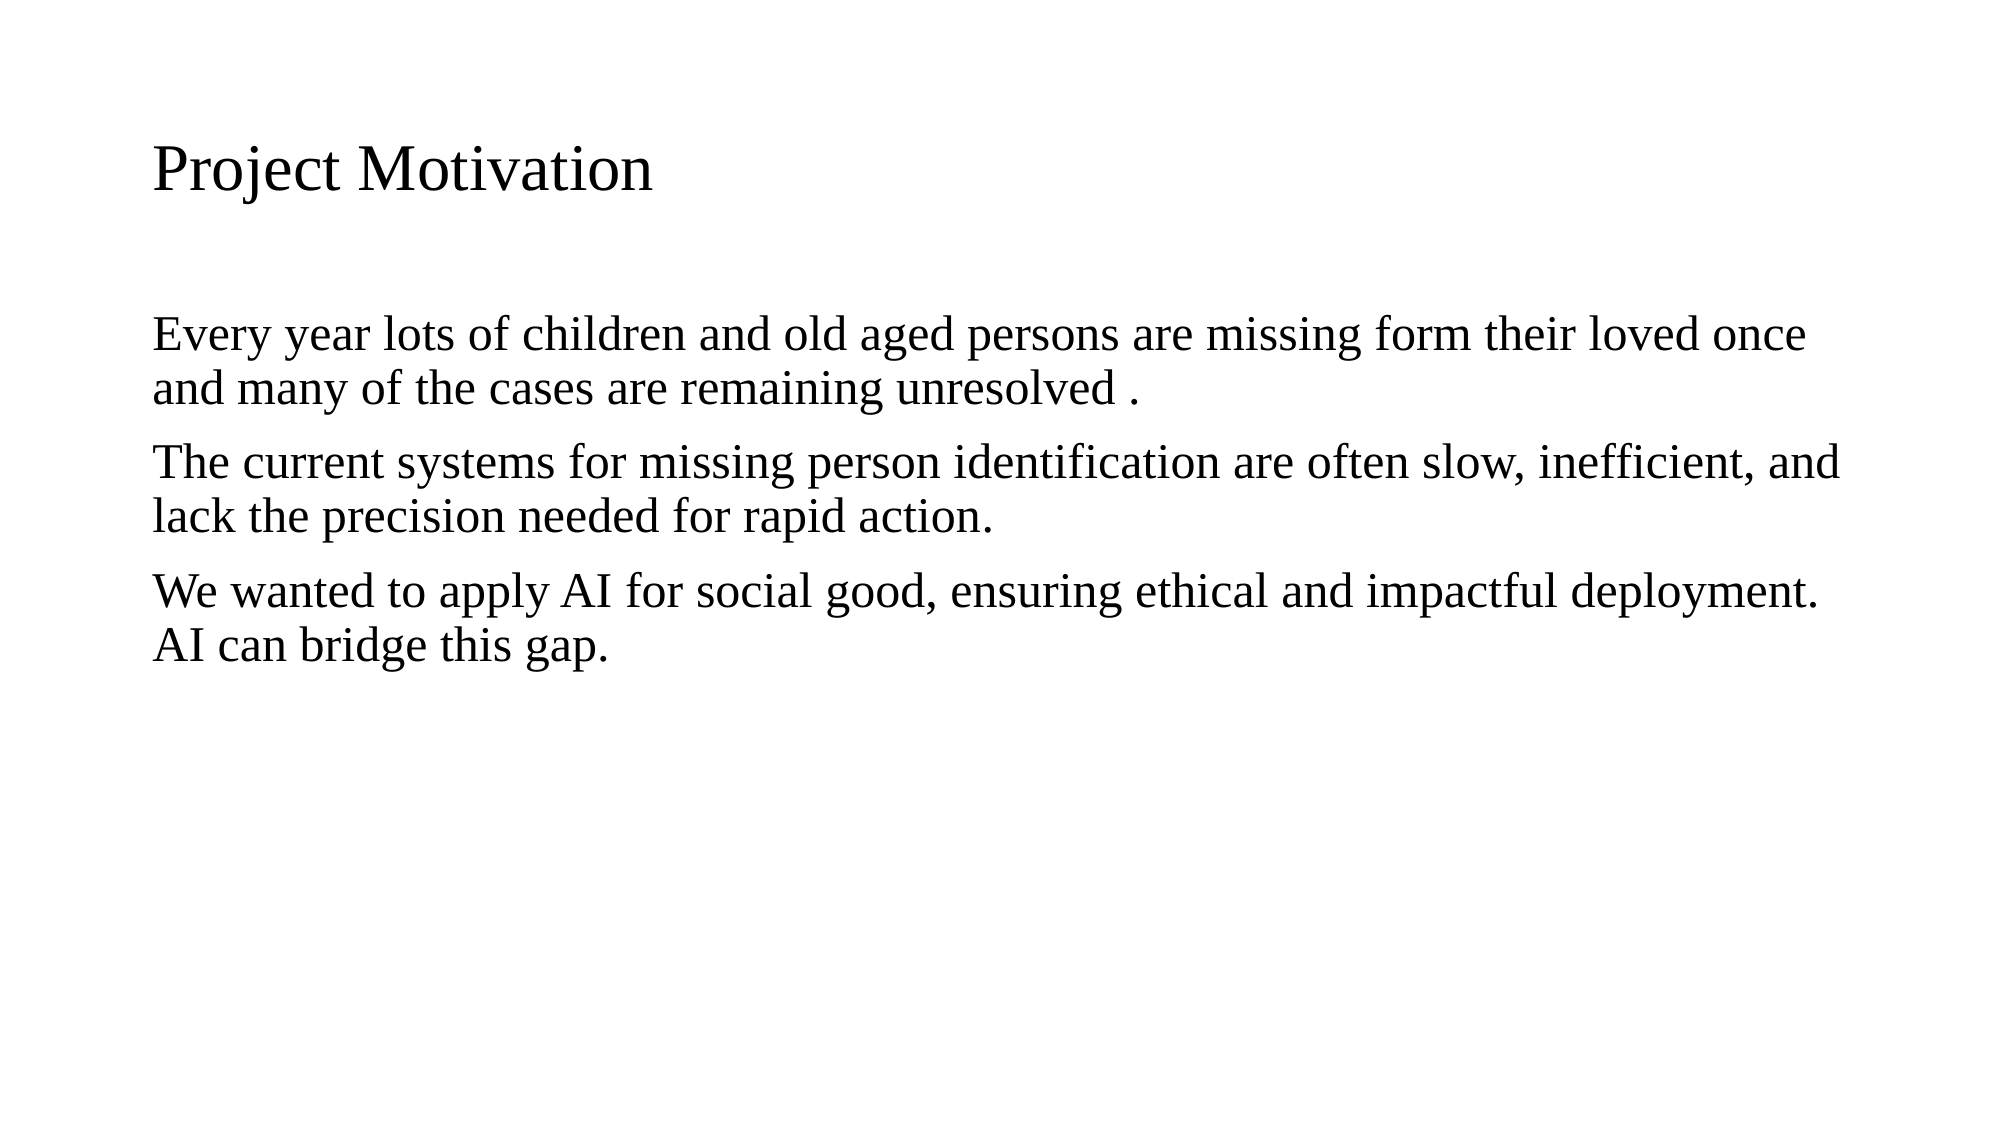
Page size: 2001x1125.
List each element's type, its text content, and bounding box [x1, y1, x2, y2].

list Every year lots of children and old aged persons are missing form their loved once and many of the cases are remaining unresolved . The current systems for missing person identification are often slow, inefficient, and lack the precision needed for rapid action. We wanted to apply AI for social good, ensuring ethical and impactful deployment. AI can bridge this gap. [137, 299, 1863, 1014]
title Project Motivation [137, 59, 1863, 278]
